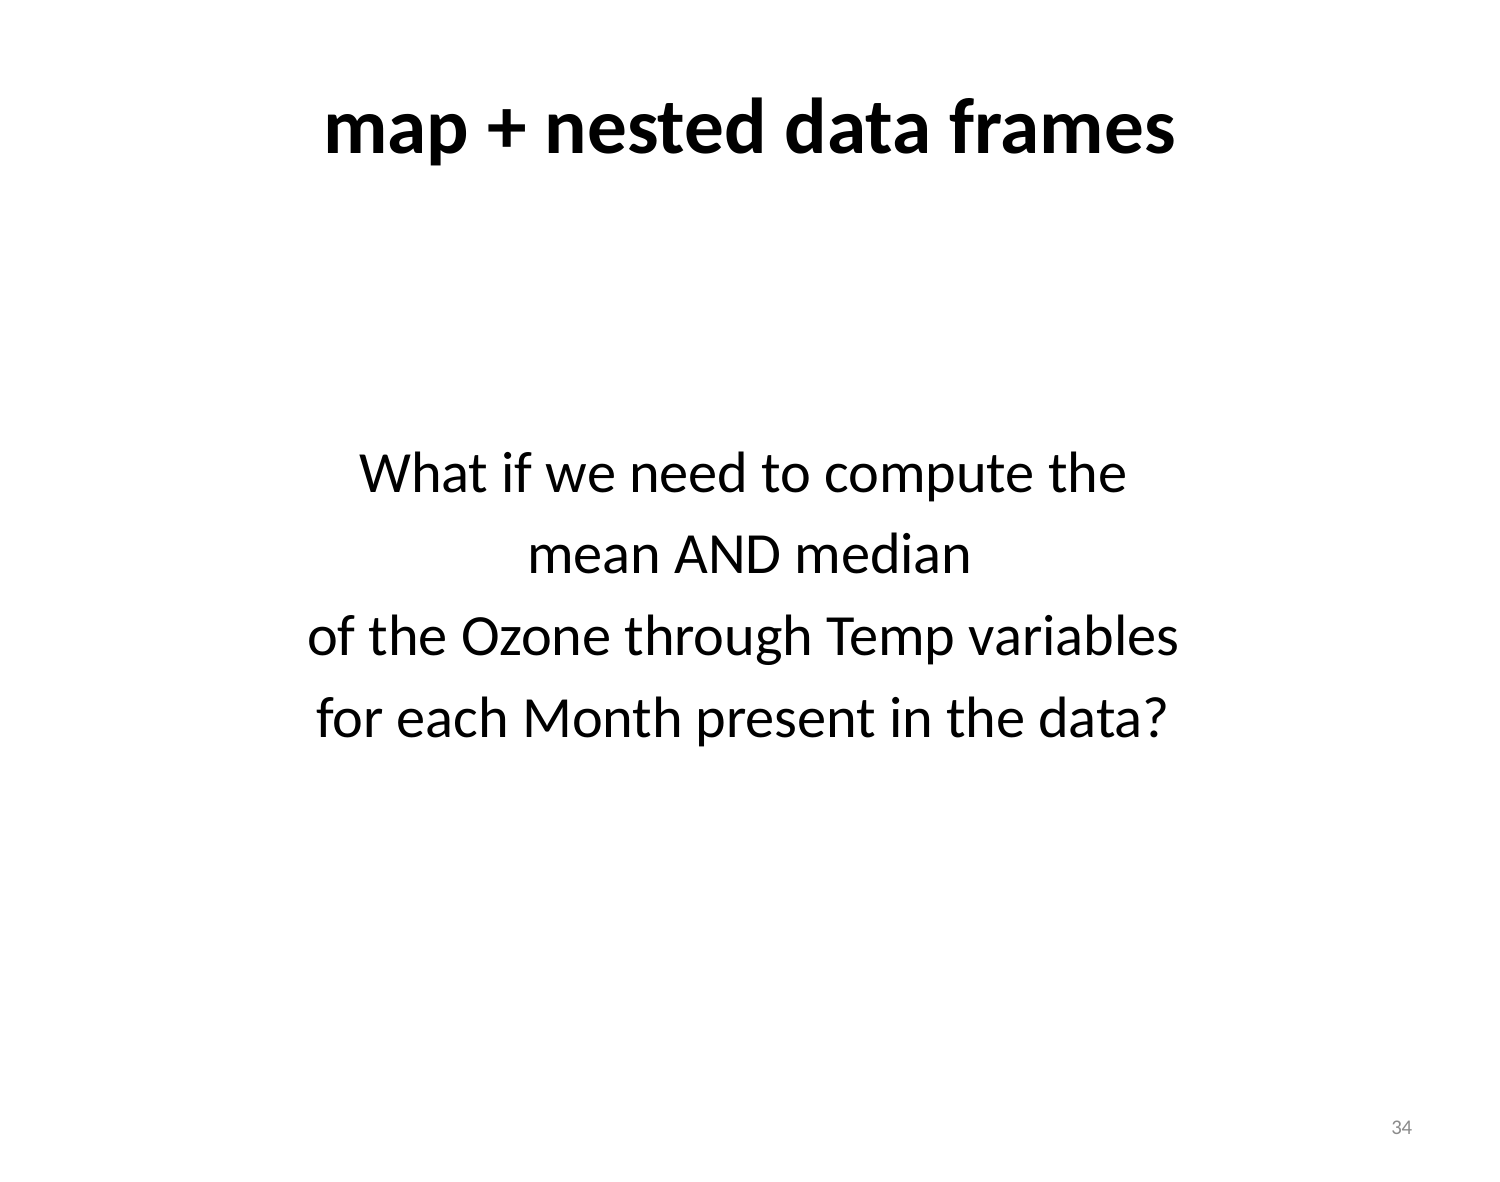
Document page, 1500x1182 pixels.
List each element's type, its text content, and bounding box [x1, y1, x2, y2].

slide_number 34 [1074, 1094, 1425, 1158]
list What if we need to compute the mean AND median of the Ozone through Temp variables for each Month present in the data? [74, 275, 1426, 1056]
title map + nested data frames [74, 0, 1426, 245]
